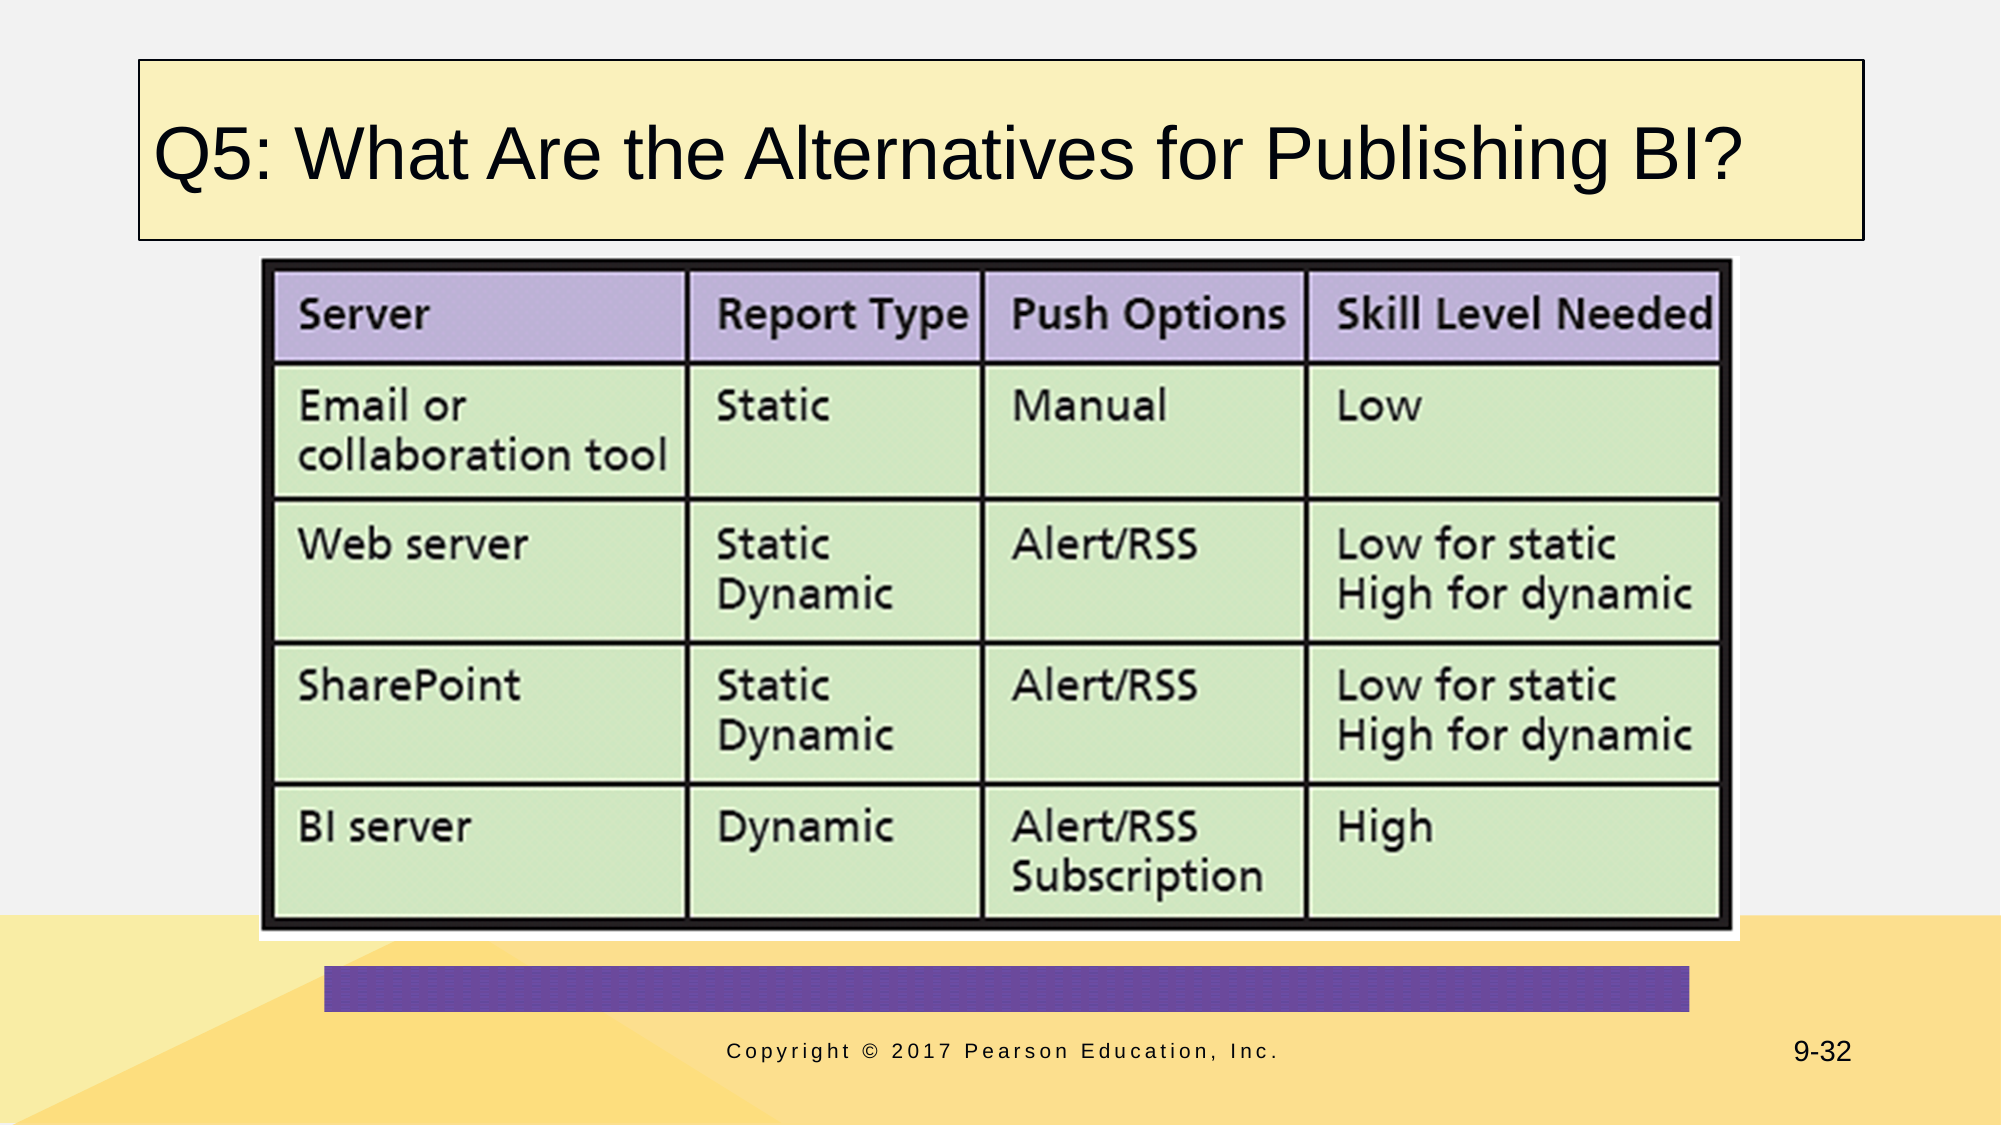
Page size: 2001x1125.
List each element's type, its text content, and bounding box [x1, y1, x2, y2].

title Q5: What Are the Alternatives for Publishing BI? [138, 59, 1865, 241]
footer Copyright © 2017 Pearson Education, Inc. [326, 1025, 1677, 1075]
picture [259, 256, 1740, 941]
